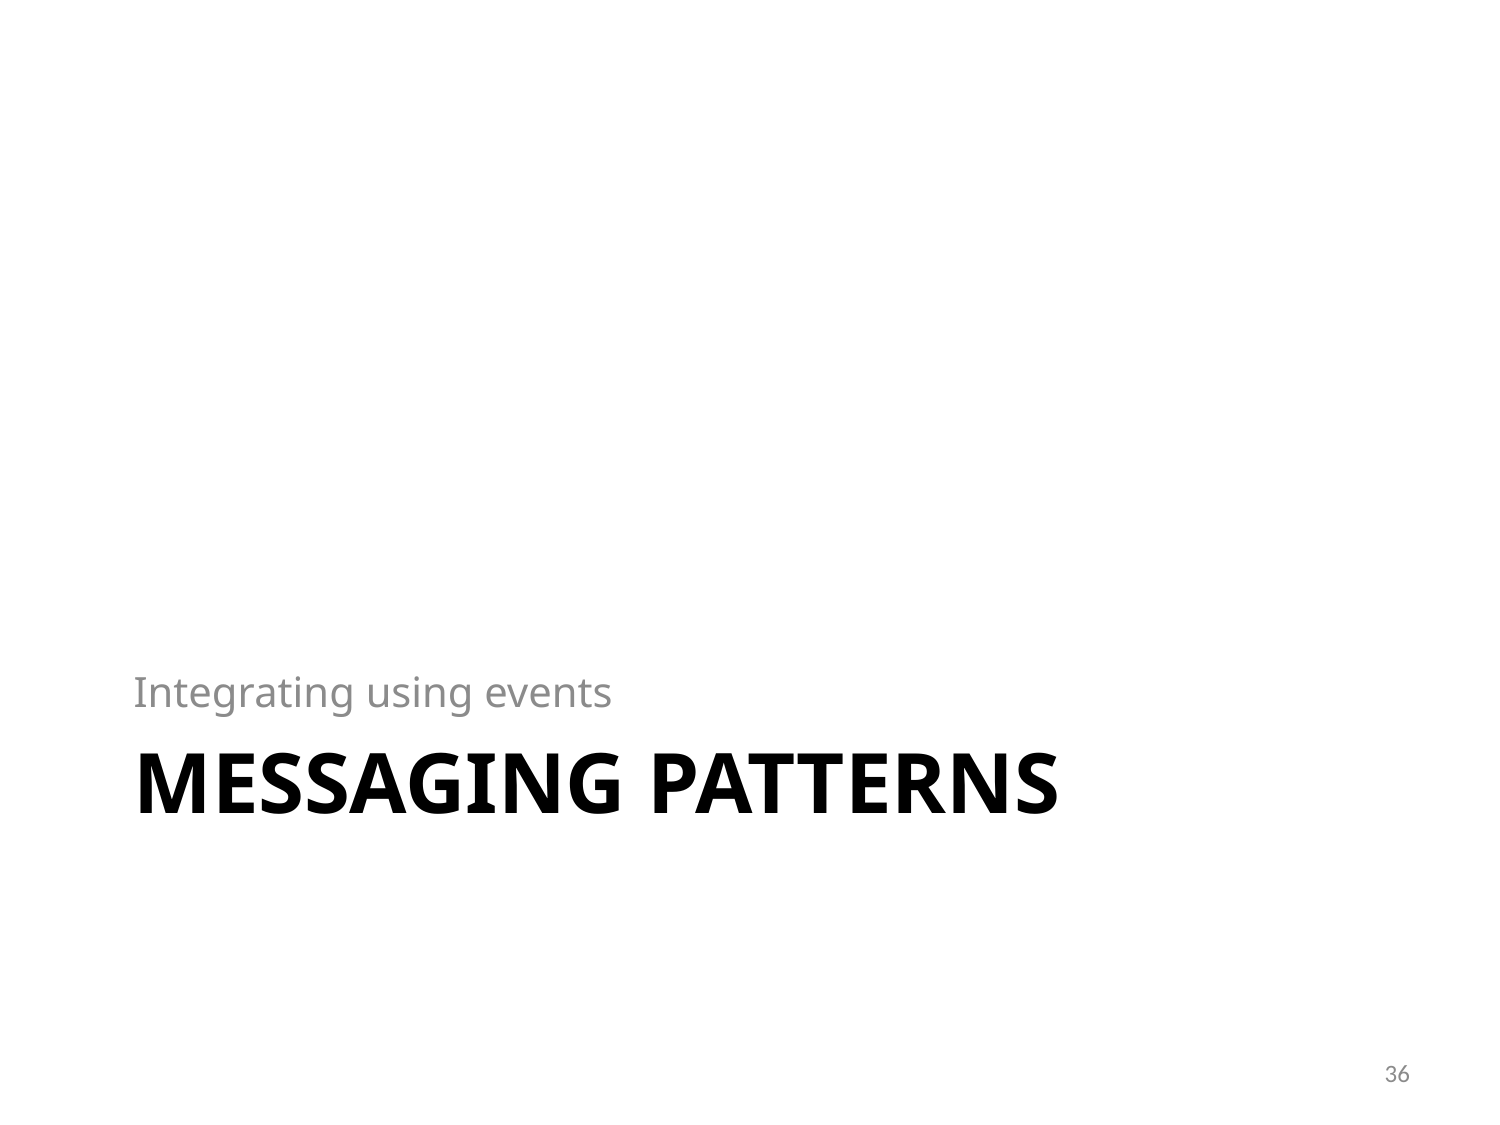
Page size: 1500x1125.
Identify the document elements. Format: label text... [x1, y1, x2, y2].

title Messaging patterns [118, 723, 1394, 947]
list Integrating using events [118, 476, 1394, 723]
slide_number 36 [1074, 1042, 1425, 1103]
